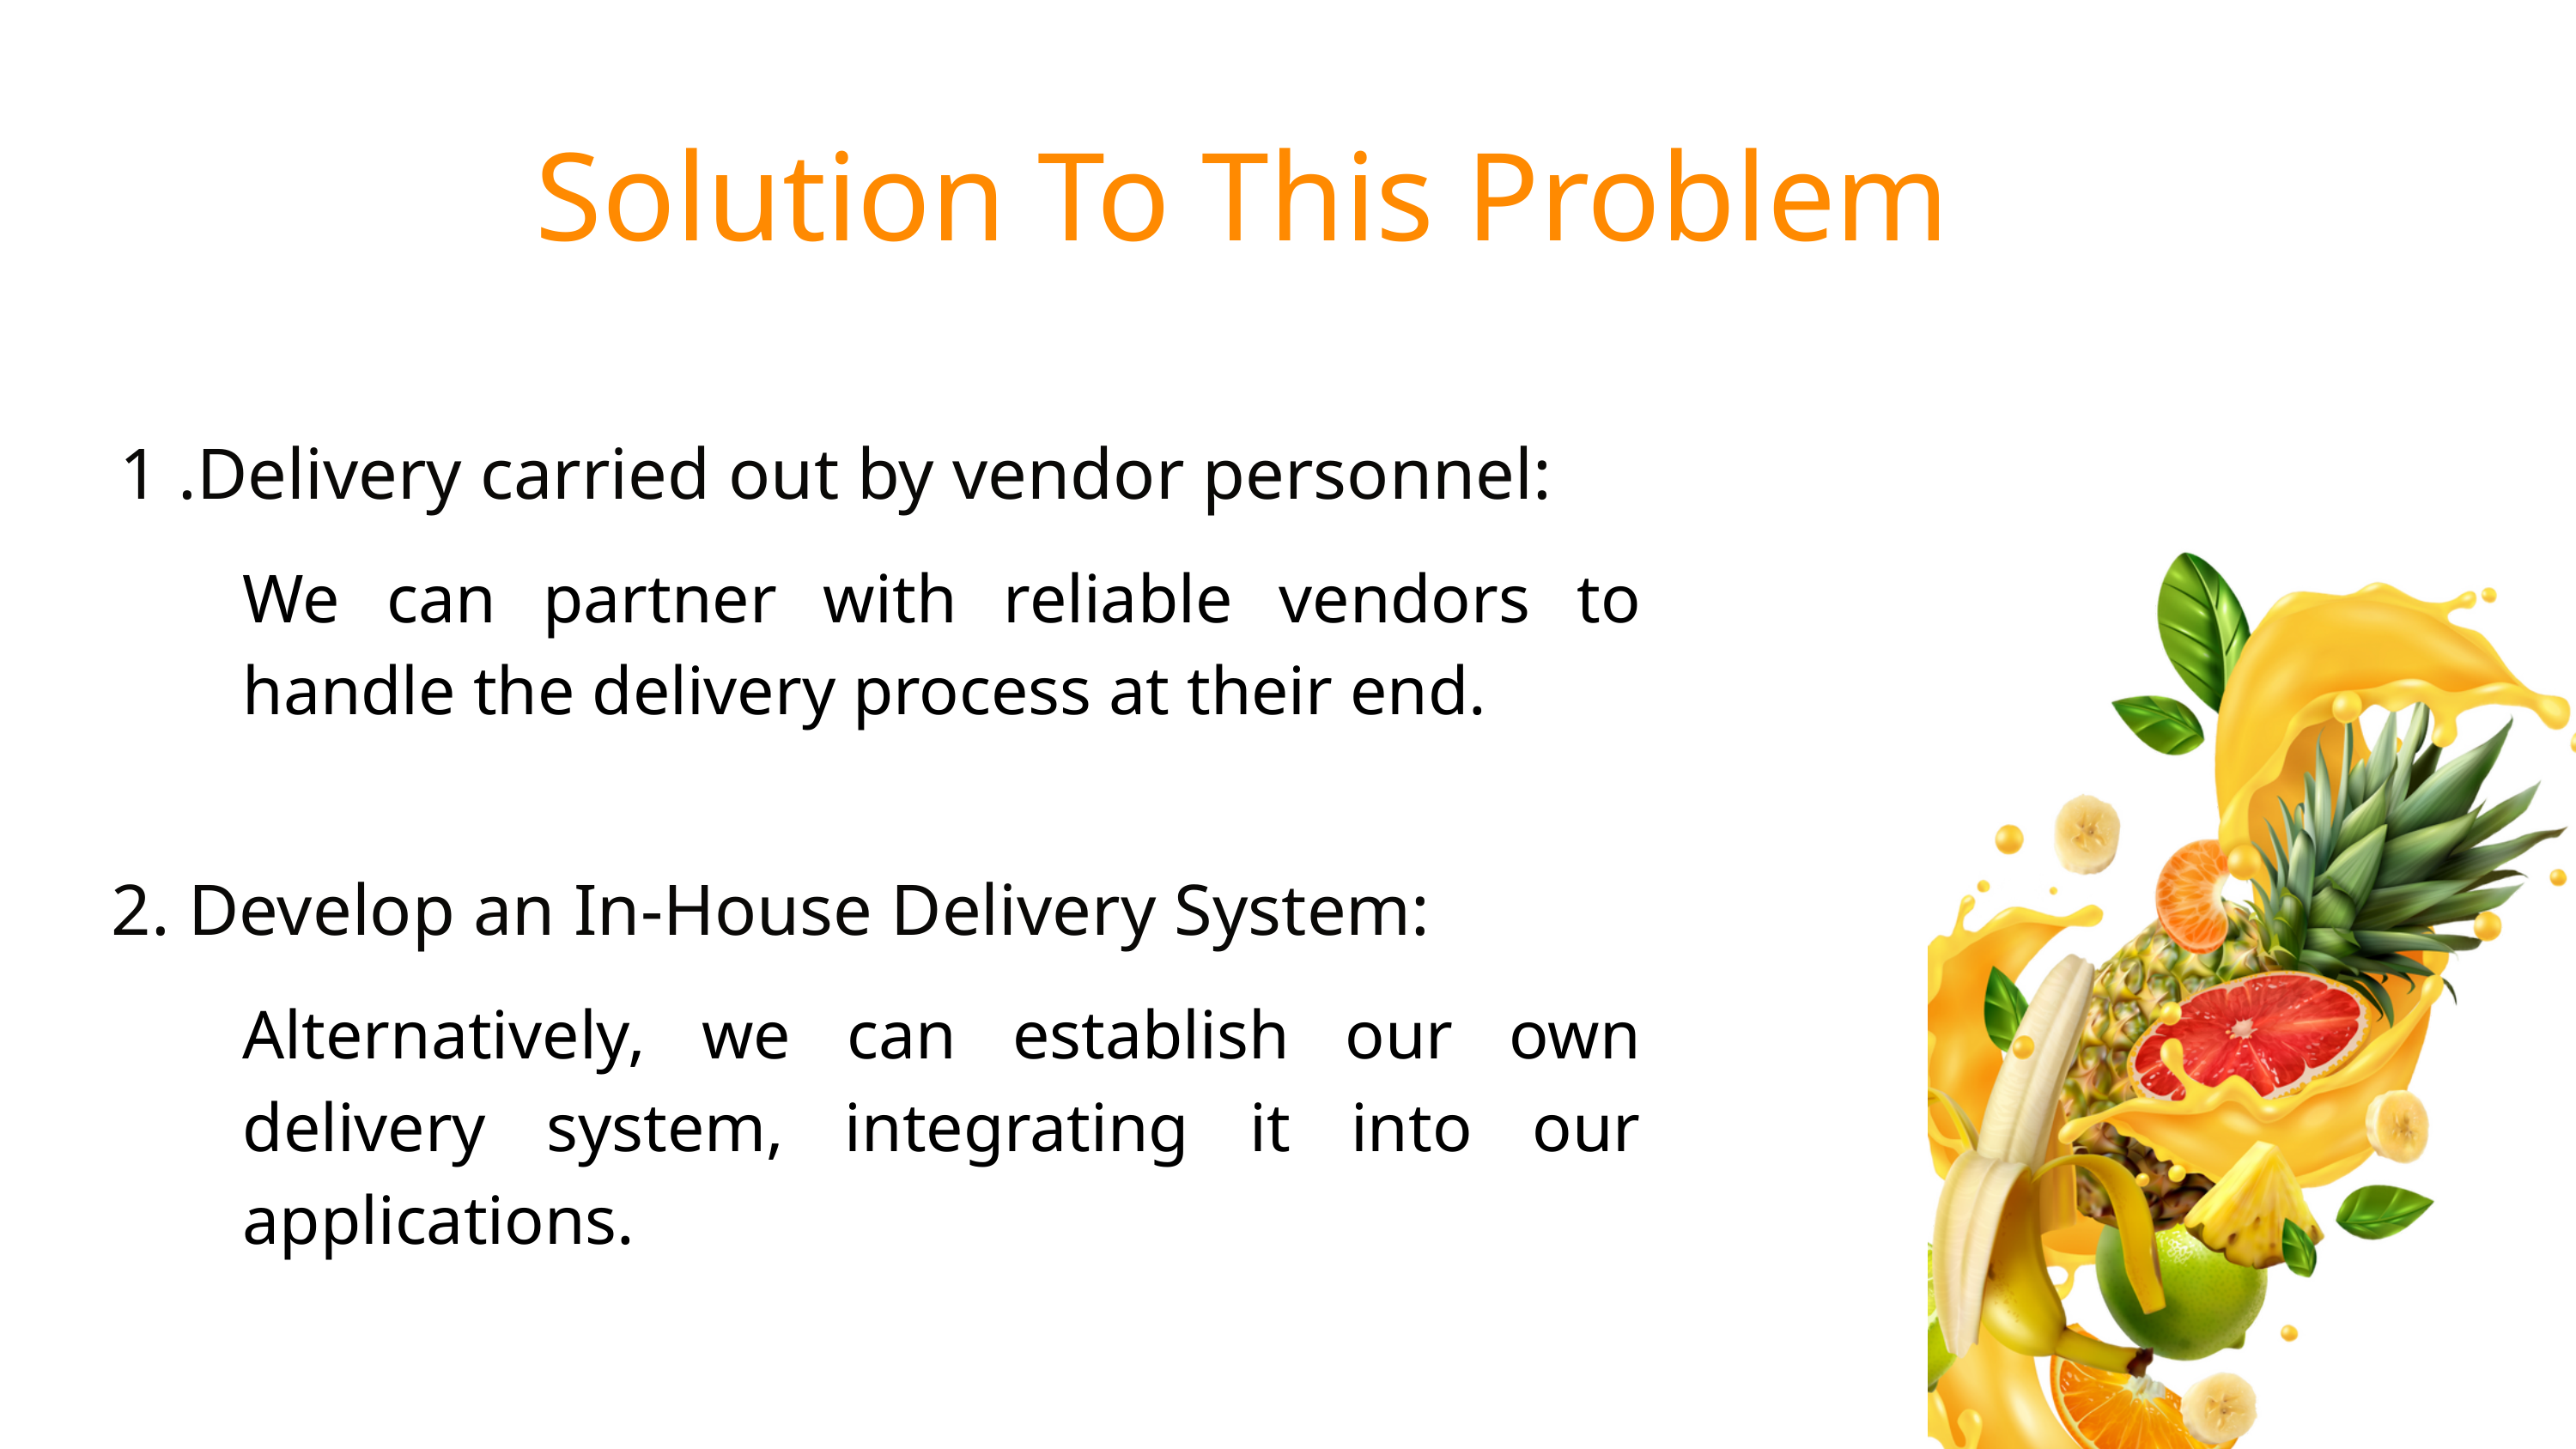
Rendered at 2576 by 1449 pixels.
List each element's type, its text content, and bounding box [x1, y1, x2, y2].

text_box We can partner with reliable vendors to handle the delivery process at their end. [242, 543, 1642, 729]
text_box Solution To This Problem [191, 94, 2295, 265]
text_box 2. Develop an In-House Delivery System: [81, 852, 1461, 949]
text_box Alternatively, we can establish our own delivery system, integrating it into our applications. [242, 979, 1642, 1258]
text_box [1928, 538, 2576, 1449]
text_box 1 .Delivery carried out by vendor personnel: [89, 415, 1583, 513]
